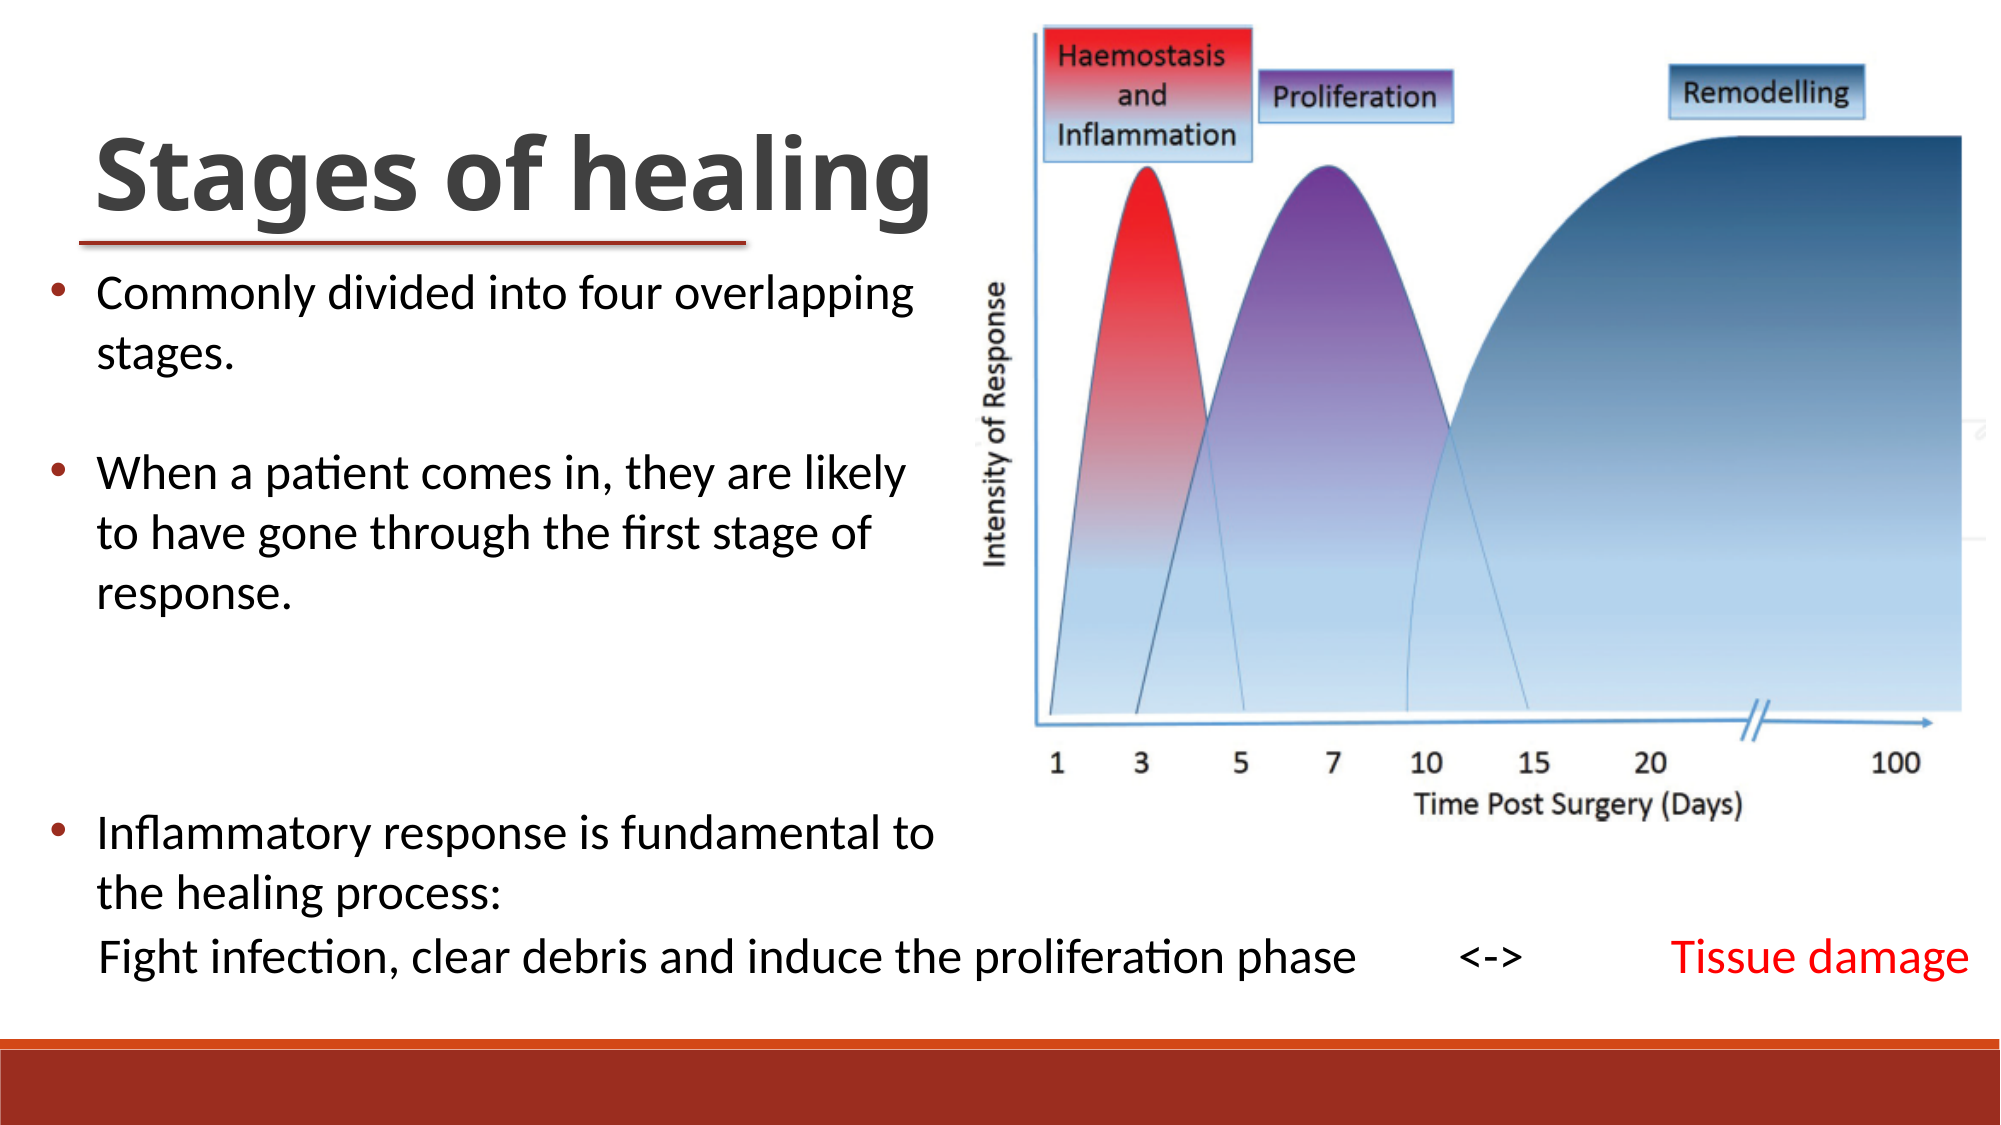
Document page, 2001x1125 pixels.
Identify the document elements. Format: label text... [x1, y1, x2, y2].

title Stages of healing [79, 0, 972, 238]
text_box Commonly divided into four overlapping stages. When a patient comes in, they are likely to have gone through the first stage of response. Inflammatory response is fundamental to the healing process: [34, 251, 975, 927]
text_box Fight infection, clear debris and induce the proliferation phase <-> Tissue damage [83, 916, 1986, 1052]
picture [974, 0, 1987, 827]
